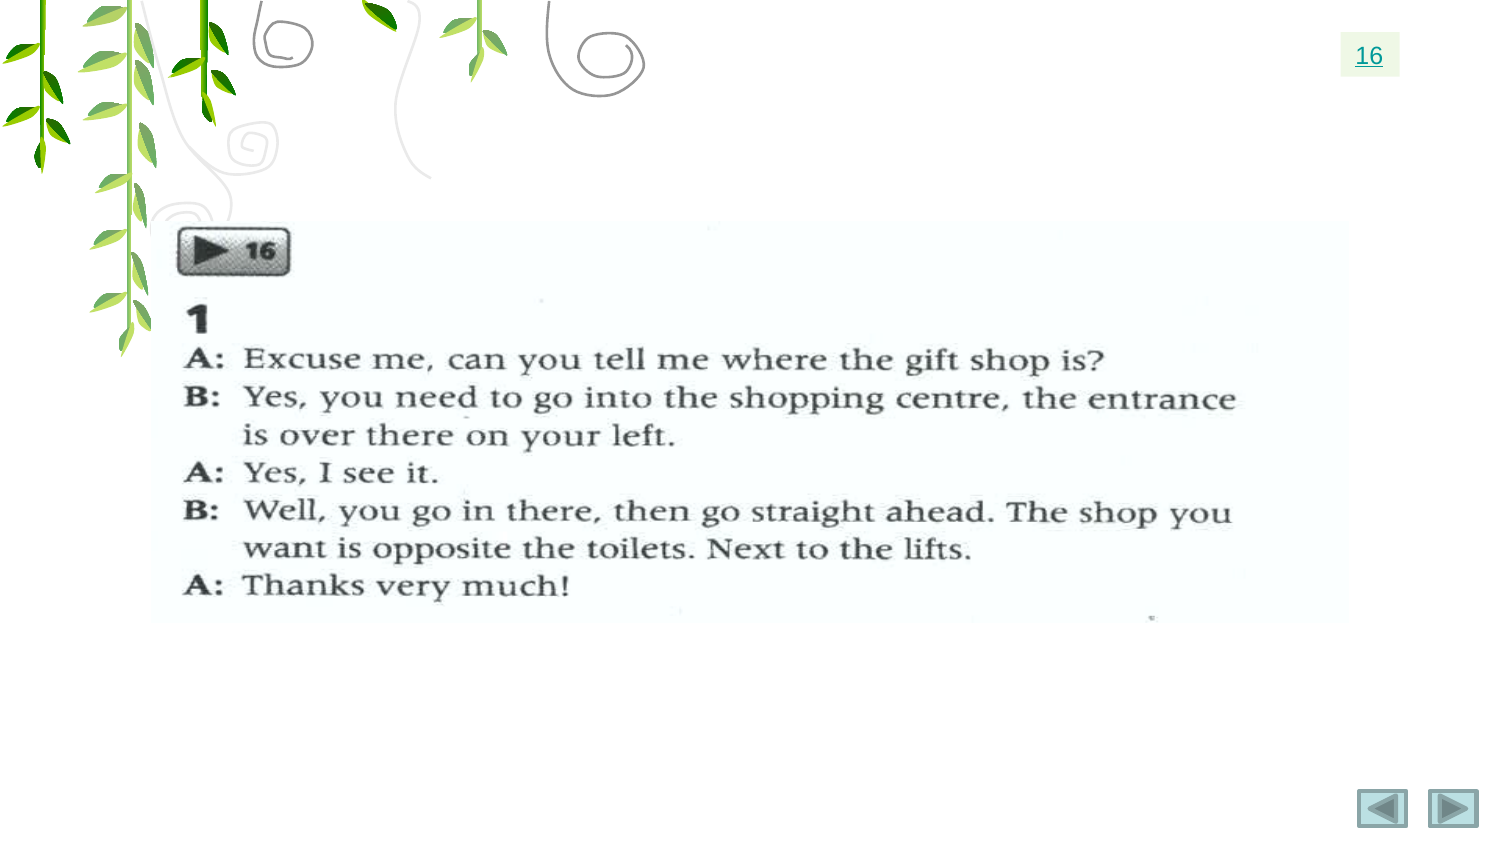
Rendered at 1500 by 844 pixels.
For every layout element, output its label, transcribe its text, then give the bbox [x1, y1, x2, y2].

picture [151, 221, 1349, 623]
text_box [1357, 789, 1408, 828]
text_box 16 [1340, 32, 1400, 77]
text_box [1428, 789, 1479, 828]
